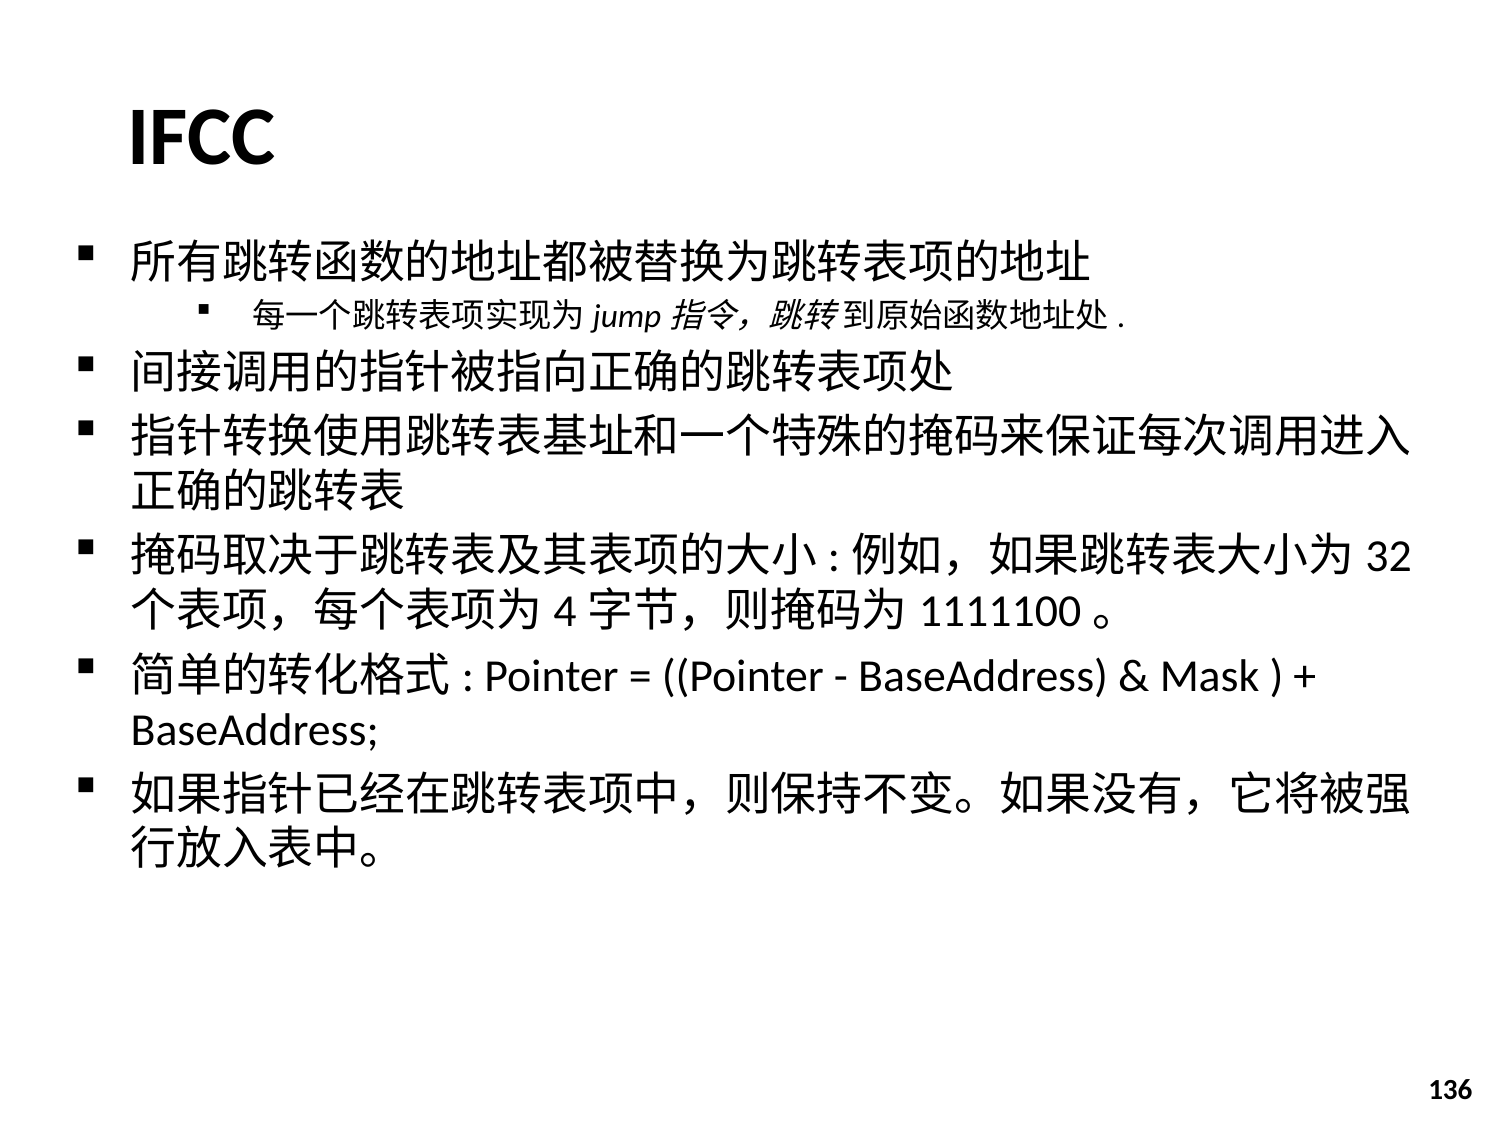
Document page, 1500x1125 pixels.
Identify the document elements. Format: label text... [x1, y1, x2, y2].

title IFCC [112, 37, 1388, 224]
slide_number 136 [1174, 1062, 1488, 1125]
list 所有跳转函数的地址都被替换为跳转表项的地址 每一个跳转表项实现为jump指令，跳转 到原始函数地址处. 间接调用的指针被指向正确的跳转表项处 指针转换使用跳转表基址和一个特殊的掩码来保证每次调用进入正确的跳转表 掩码取决于跳转表及其表项的大小:例如，如果跳转表大小为32个表项，每个表项为4字节，则掩码为1111100。 简单的转化格式: Pointer = ((Pointer - BaseAddress) & Mask ) + BaseAddress; 如果指针已经在跳转表项中，则保持不变。如果没有，它将被强行放入表中。 [59, 224, 1441, 1125]
